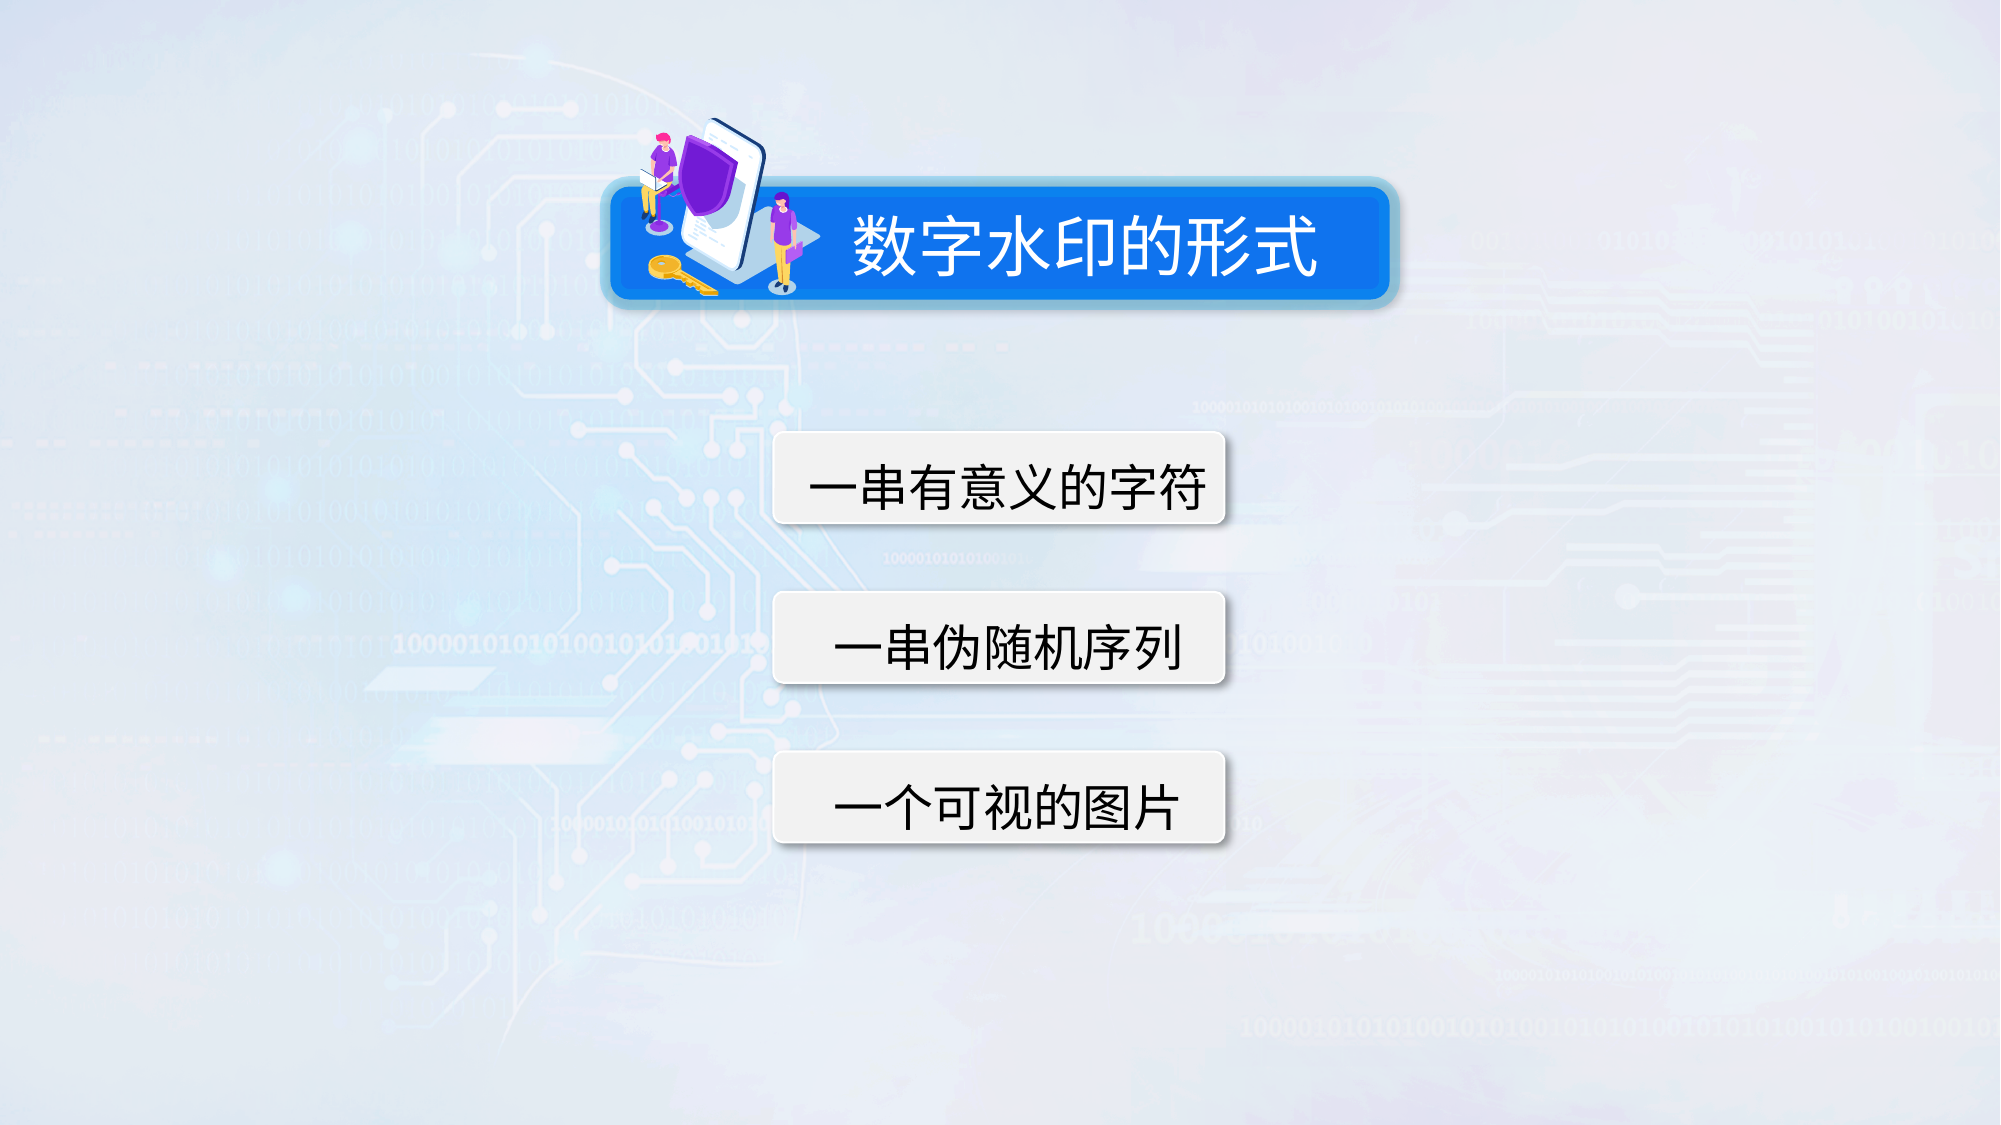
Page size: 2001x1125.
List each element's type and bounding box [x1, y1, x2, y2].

text_box [610, 117, 1390, 300]
text_box [773, 751, 1230, 845]
picture [0, 0, 2000, 1125]
text_box [773, 591, 1230, 685]
text_box [773, 432, 1230, 526]
